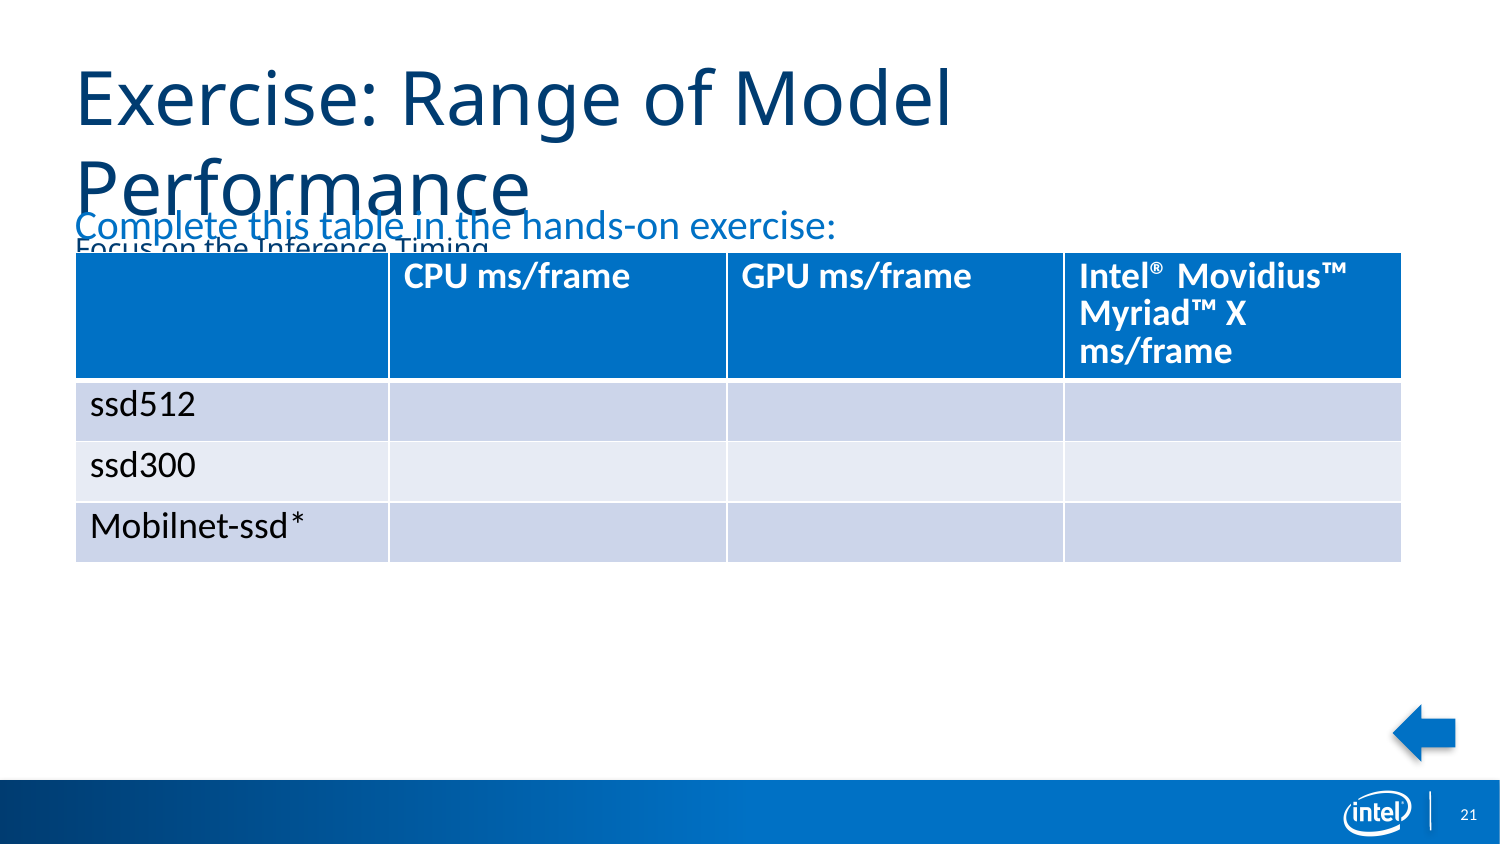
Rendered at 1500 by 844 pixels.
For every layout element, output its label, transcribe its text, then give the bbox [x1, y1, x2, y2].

table_cell [1065, 503, 1401, 562]
list Complete this table in the hands-on exercise: [74, 197, 1425, 760]
table_cell [390, 442, 726, 501]
table_cell [390, 503, 726, 562]
table_header Intel® Movidius™ Myriad™ X ms/frame [1065, 253, 1401, 378]
table_cell [390, 383, 726, 441]
table_cell ssd300 [76, 442, 388, 501]
text_box [1391, 703, 1457, 763]
table_cell [728, 503, 1063, 562]
table_header [76, 253, 388, 378]
slide_number 21 [1127, 791, 1478, 837]
table_cell Mobilnet-ssd* [76, 503, 388, 562]
title Exercise: Range of Model Performance Focus on the Inference Timing [74, 50, 1425, 194]
table_cell [1065, 383, 1401, 441]
table_header CPU ms/frame [390, 253, 726, 378]
table_cell [1065, 442, 1401, 501]
table_header GPU ms/frame [728, 253, 1063, 378]
table_cell ssd512 [76, 383, 388, 441]
table_cell [728, 383, 1063, 441]
table_cell [728, 442, 1063, 501]
